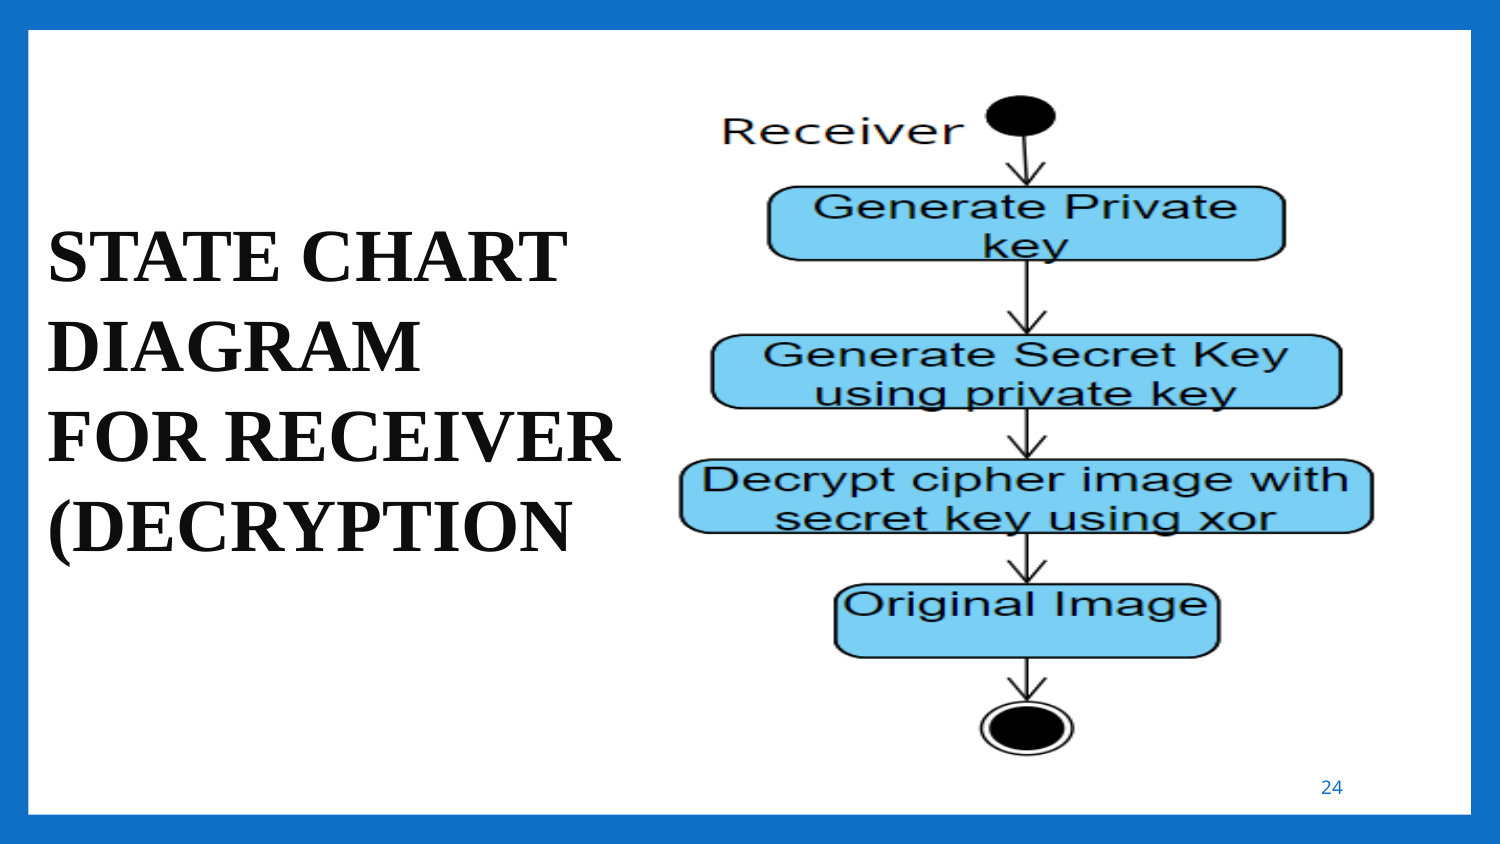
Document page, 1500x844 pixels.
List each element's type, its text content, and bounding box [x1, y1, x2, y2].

picture [646, 73, 1432, 778]
slide_number 24 [1147, 787, 1358, 811]
text_box STATE CHART DIAGRAM FOR RECEIVER (DECRYPTION) [32, 198, 640, 574]
